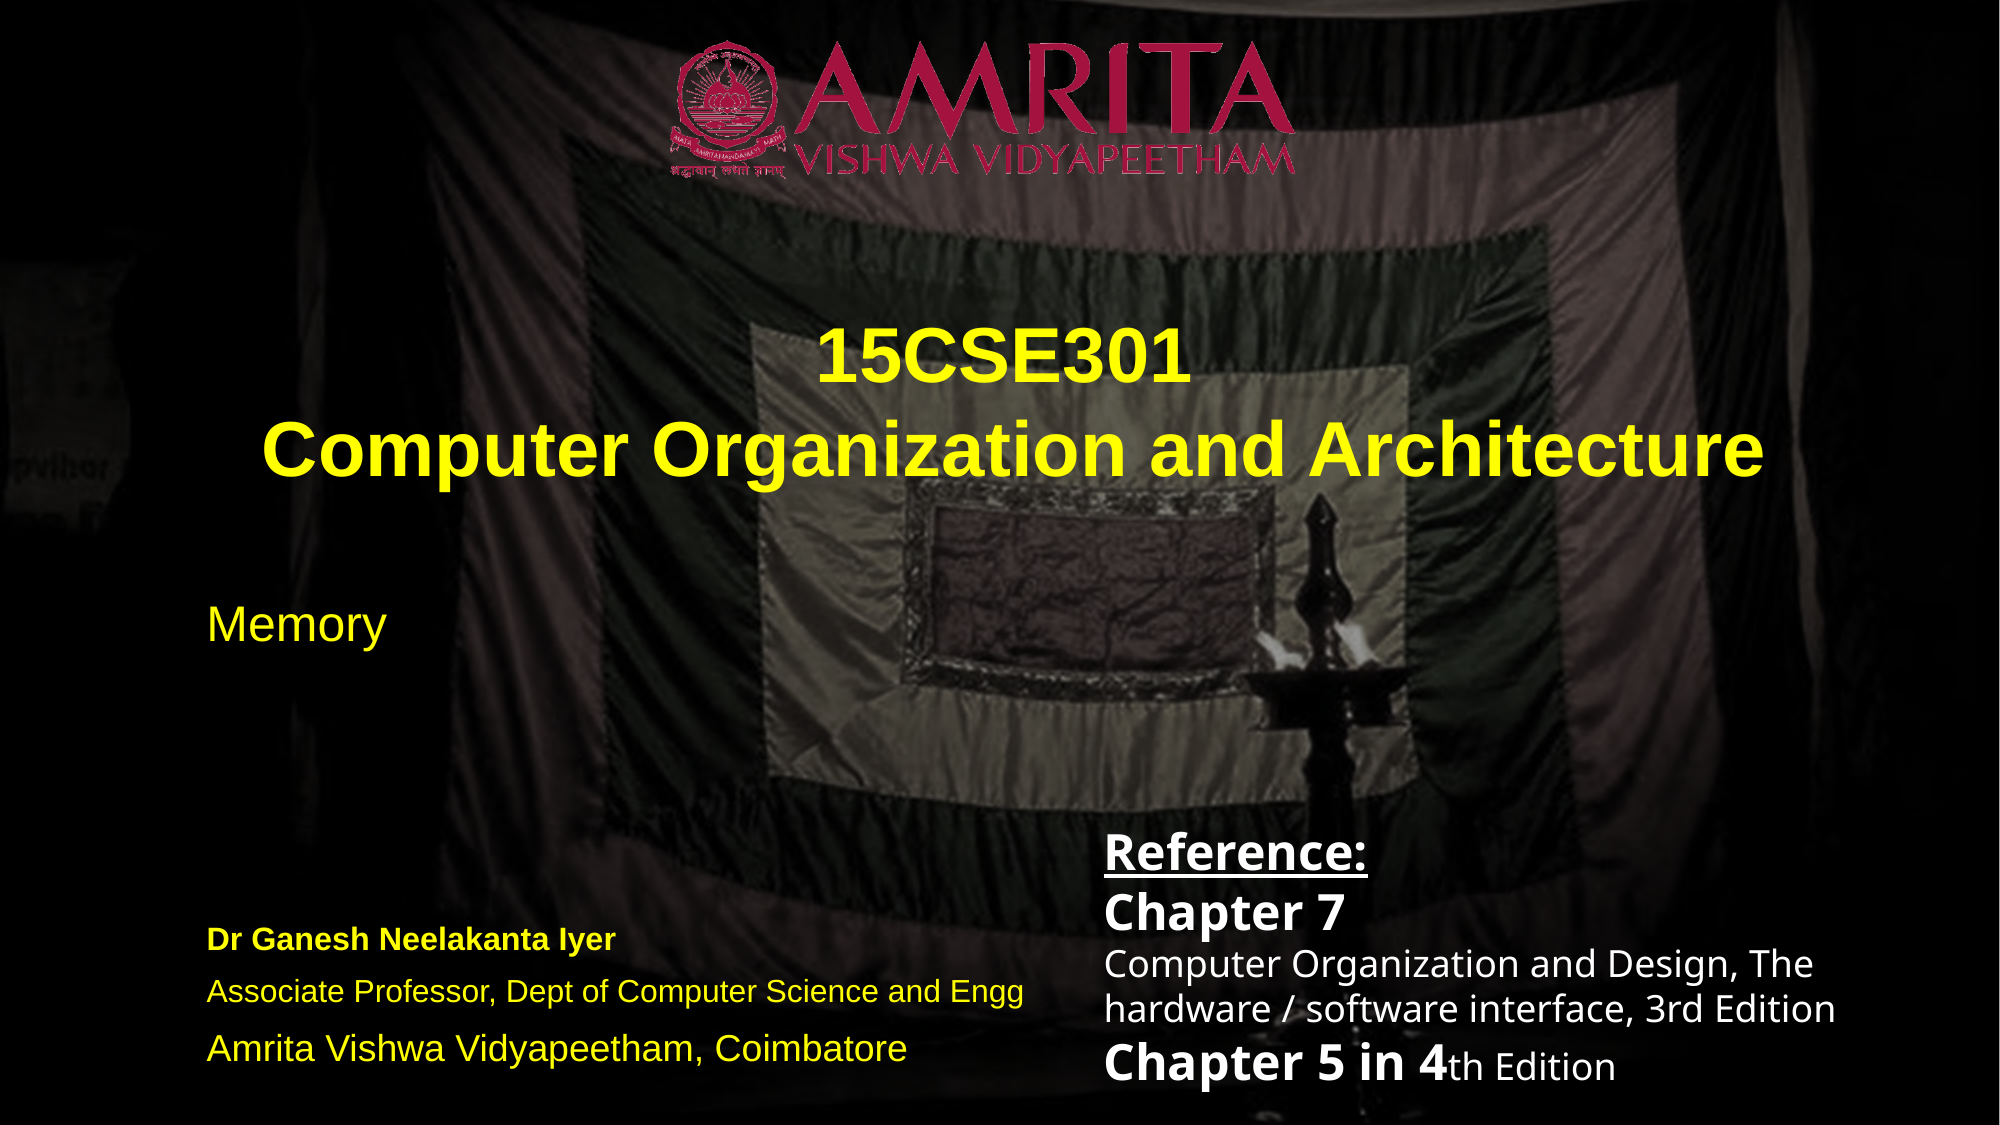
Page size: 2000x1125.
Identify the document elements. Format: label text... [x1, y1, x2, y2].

picture [0, 0, 2000, 1125]
list Dr Ganesh Neelakanta Iyer [191, 910, 1076, 962]
list Amrita Vishwa Vidyapeetham, Coimbatore [191, 1017, 1076, 1071]
title 15CSE301 Computer Organization and Architecture [206, 304, 1825, 548]
subtitle Memory [206, 562, 1106, 682]
list Associate Professor, Dept of Computer Science and Engg [191, 962, 1076, 1017]
text_box Reference: Chapter 7 Computer Organization and Design, The hardware / software interface, 3rd Edition Chapter 5 in 4th Edition [1088, 812, 1989, 1118]
